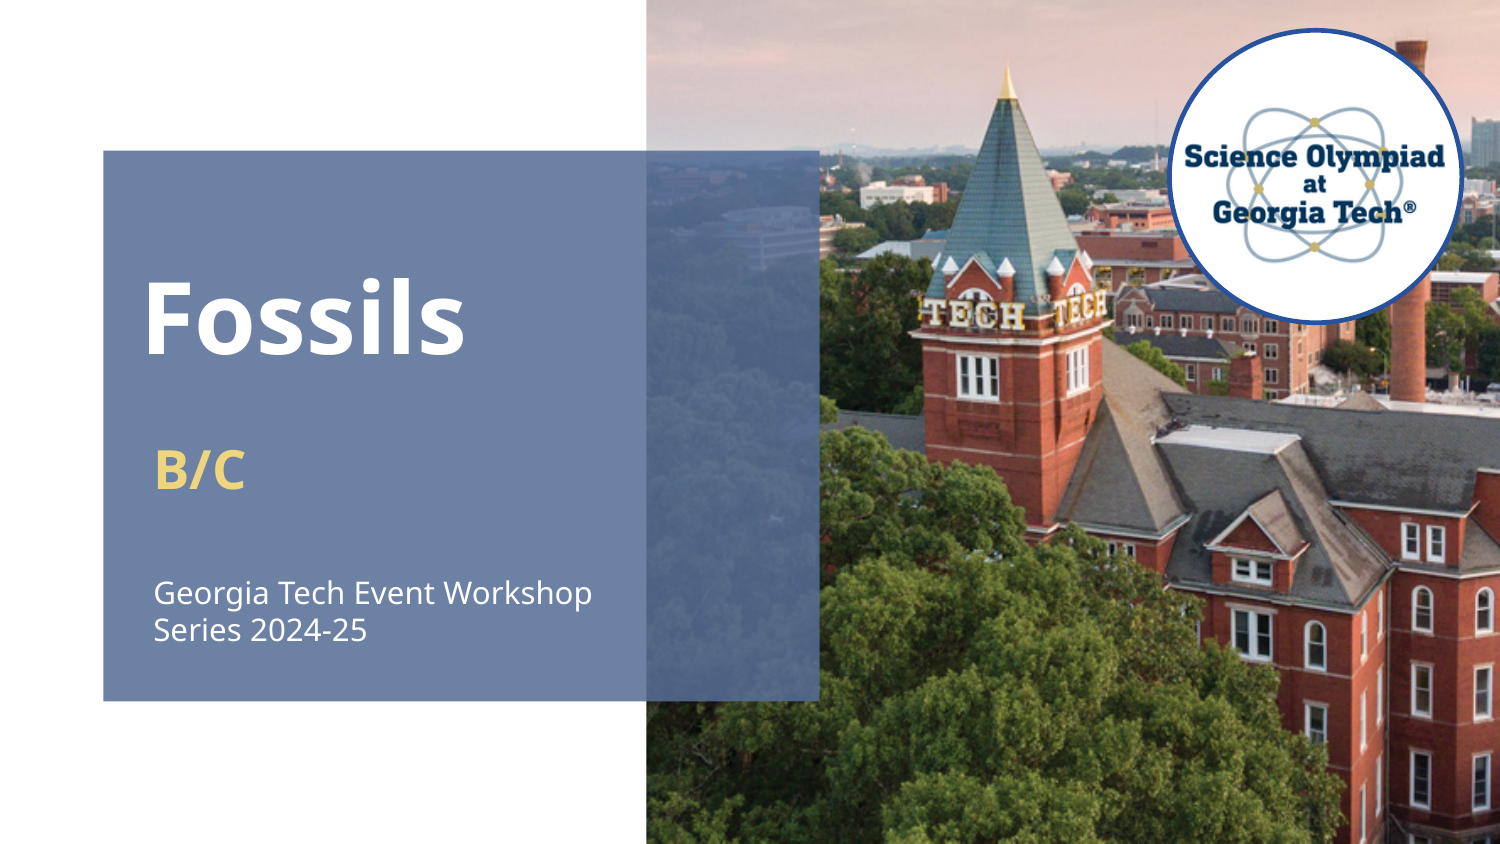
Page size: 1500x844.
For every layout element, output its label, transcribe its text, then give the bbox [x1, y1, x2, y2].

subtitle Georgia Tech Event Workshop Series 2024-25 [138, 545, 641, 663]
picture [646, 0, 1500, 844]
title Fossils [125, 218, 641, 390]
title B/C [138, 344, 641, 516]
text_box [103, 150, 641, 702]
